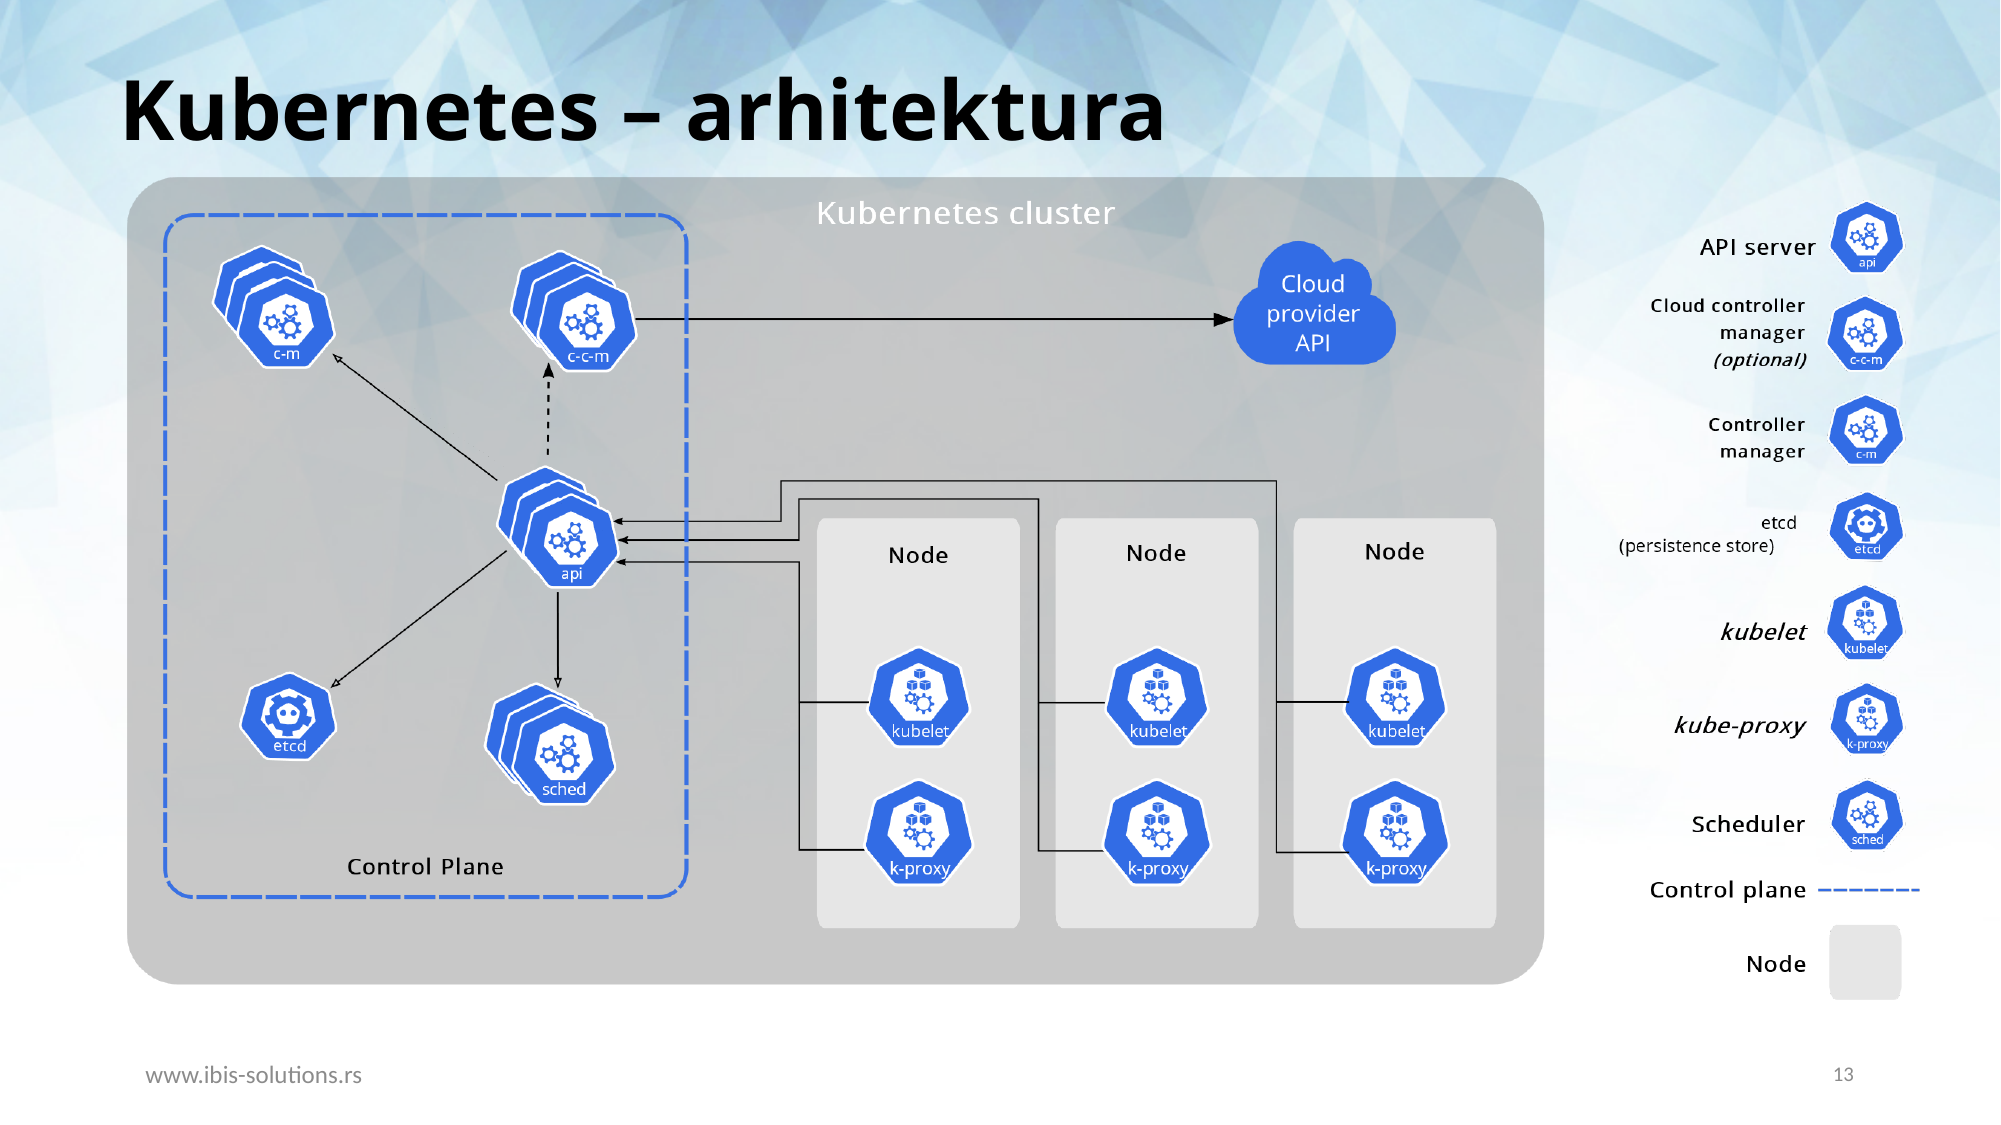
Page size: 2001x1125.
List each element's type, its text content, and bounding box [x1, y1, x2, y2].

text_box 13 [1756, 1046, 1869, 1100]
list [104, 154, 1960, 1022]
title Kubernetes – arhitektura [104, 59, 1605, 154]
text_box www.ibis-solutions.rs [130, 1046, 1239, 1100]
text_box [0, 0, 2000, 1125]
